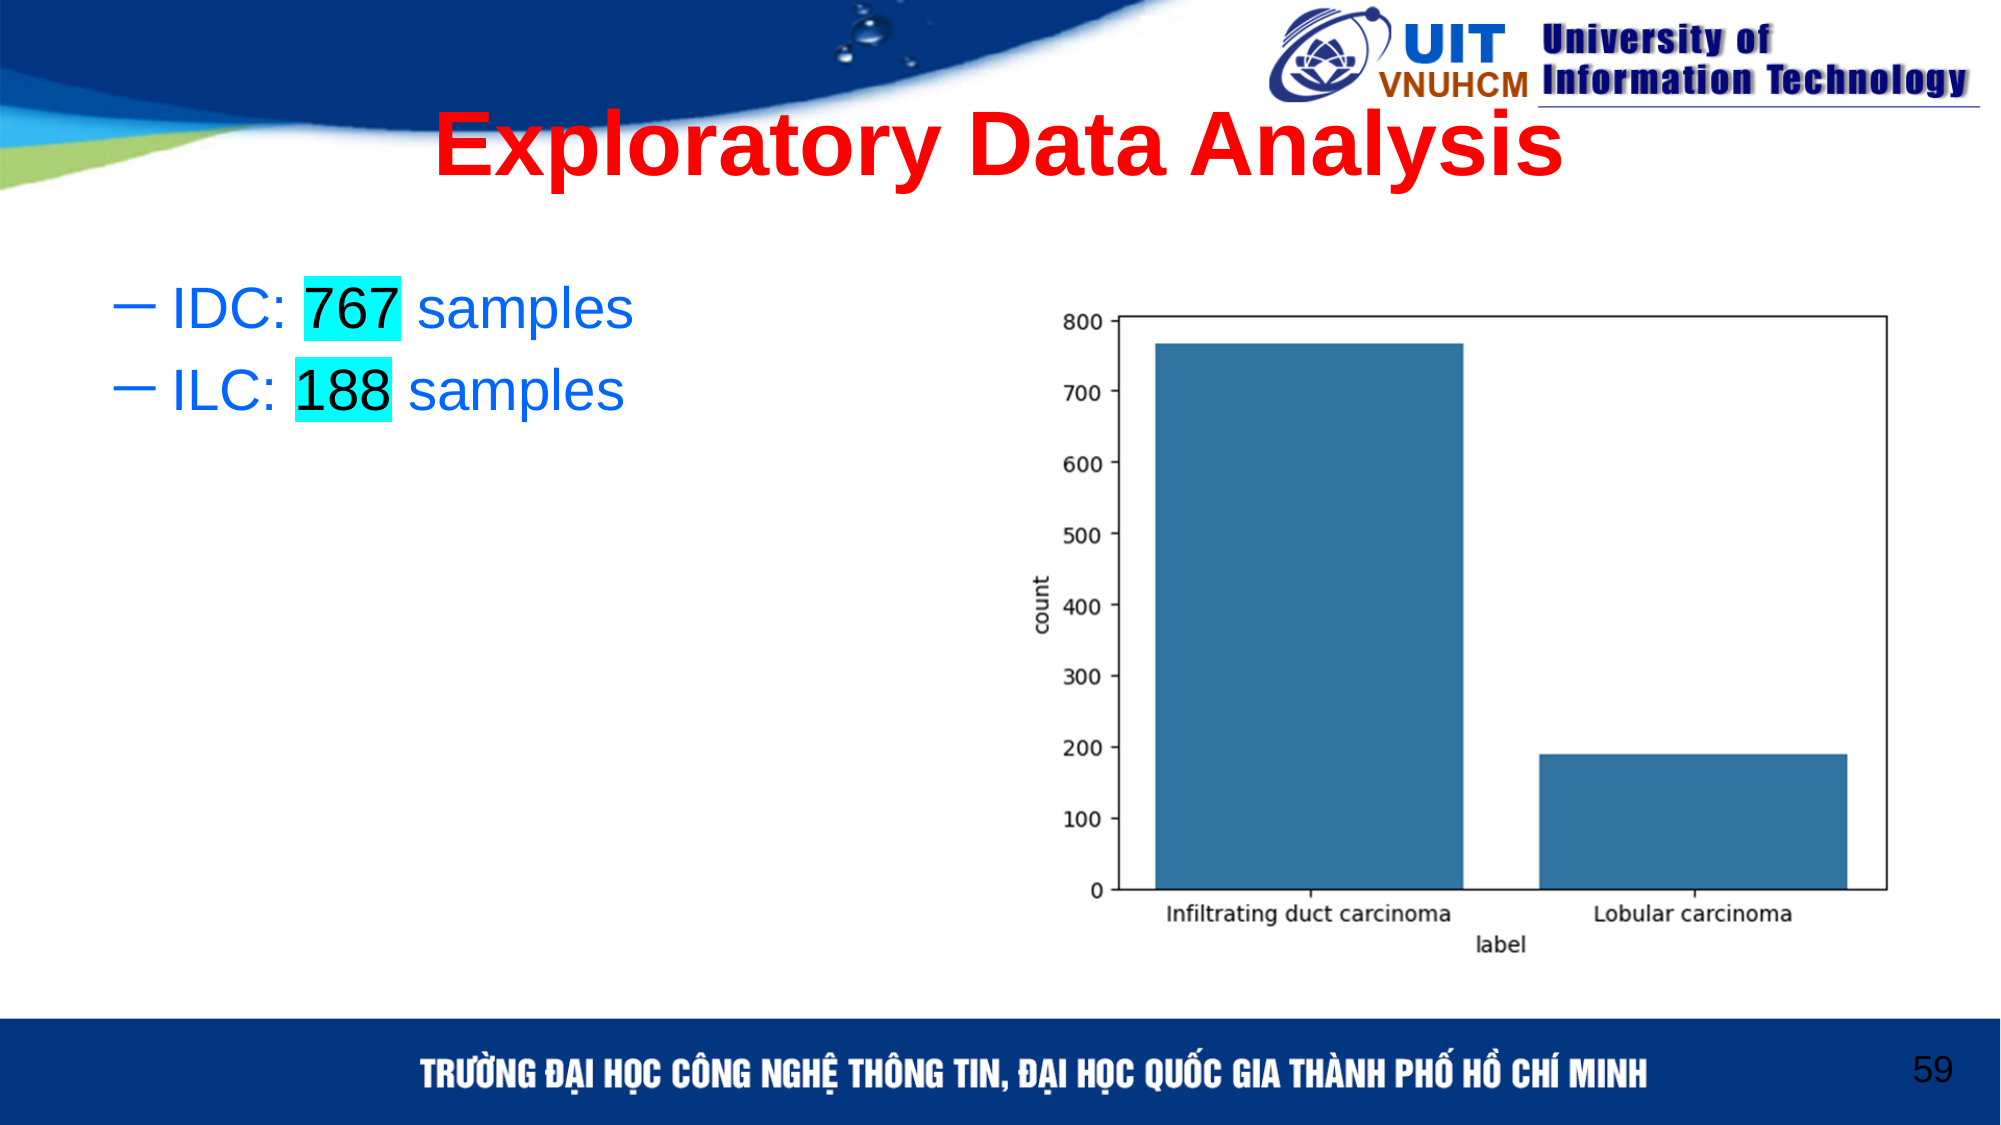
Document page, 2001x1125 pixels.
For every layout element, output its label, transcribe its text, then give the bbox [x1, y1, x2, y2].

list IDC: 767 samples ILC: 188 samples [99, 262, 984, 1005]
title Exploratory Data Analysis [99, 45, 1900, 233]
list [1016, 296, 1901, 971]
picture [0, 0, 2001, 1125]
